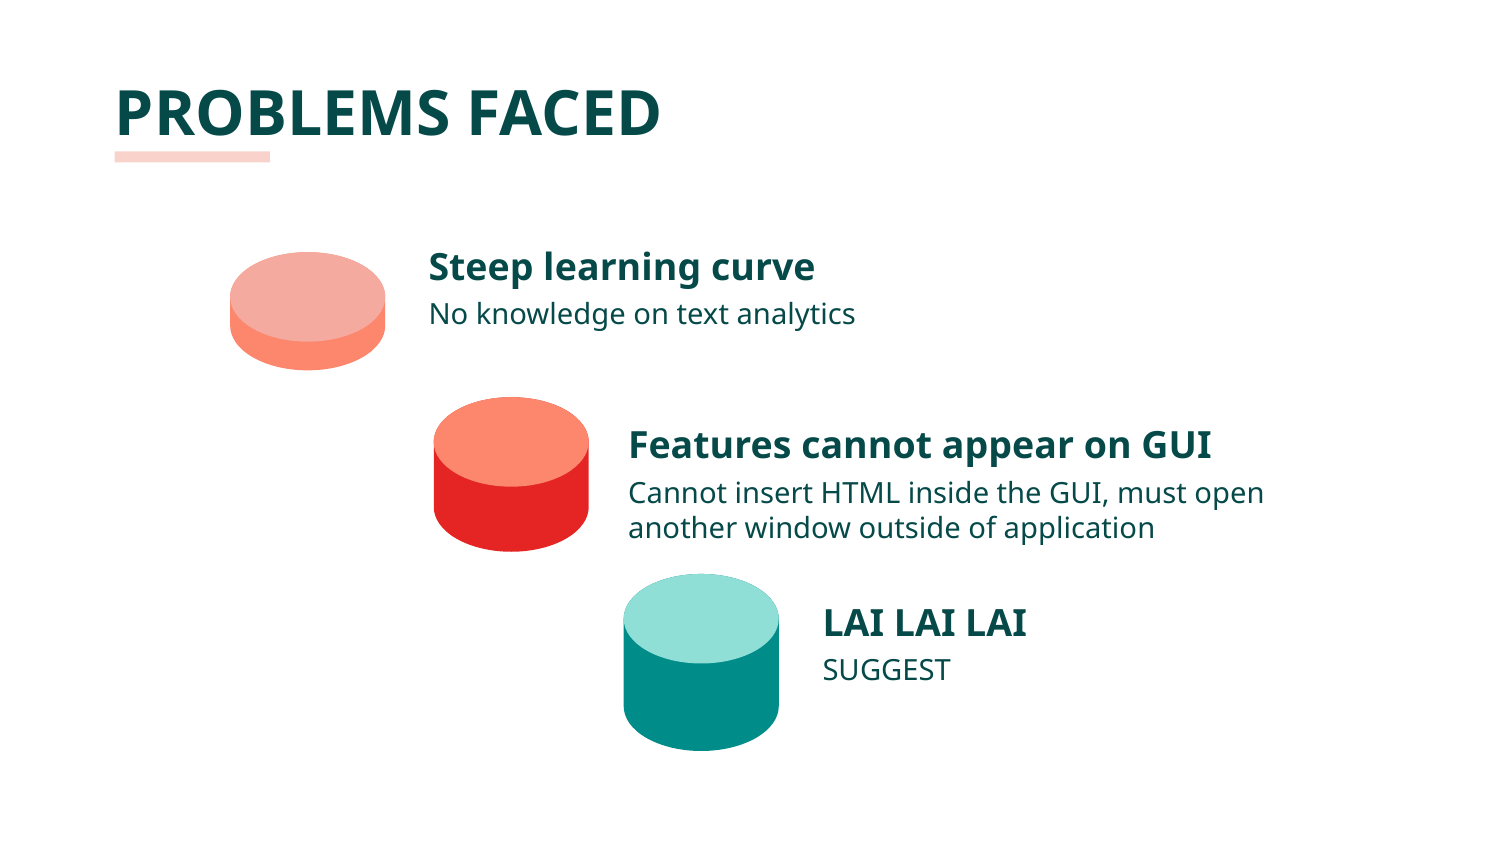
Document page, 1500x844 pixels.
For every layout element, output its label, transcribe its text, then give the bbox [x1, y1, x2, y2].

title Steep learning curve [413, 231, 879, 303]
text_box [114, 151, 270, 163]
title LAI LAI LAI [807, 596, 1079, 660]
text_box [623, 573, 779, 752]
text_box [433, 396, 589, 552]
title PROBLEMS FACED [99, 58, 1498, 153]
subtitle No knowledge on text analytics [413, 280, 1316, 414]
subtitle SUGGEST [807, 636, 1316, 765]
title Features cannot appear on GUI [613, 414, 1297, 459]
subtitle Cannot insert HTML inside the GUI, must open another window outside of application [613, 459, 1380, 589]
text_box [229, 251, 386, 371]
